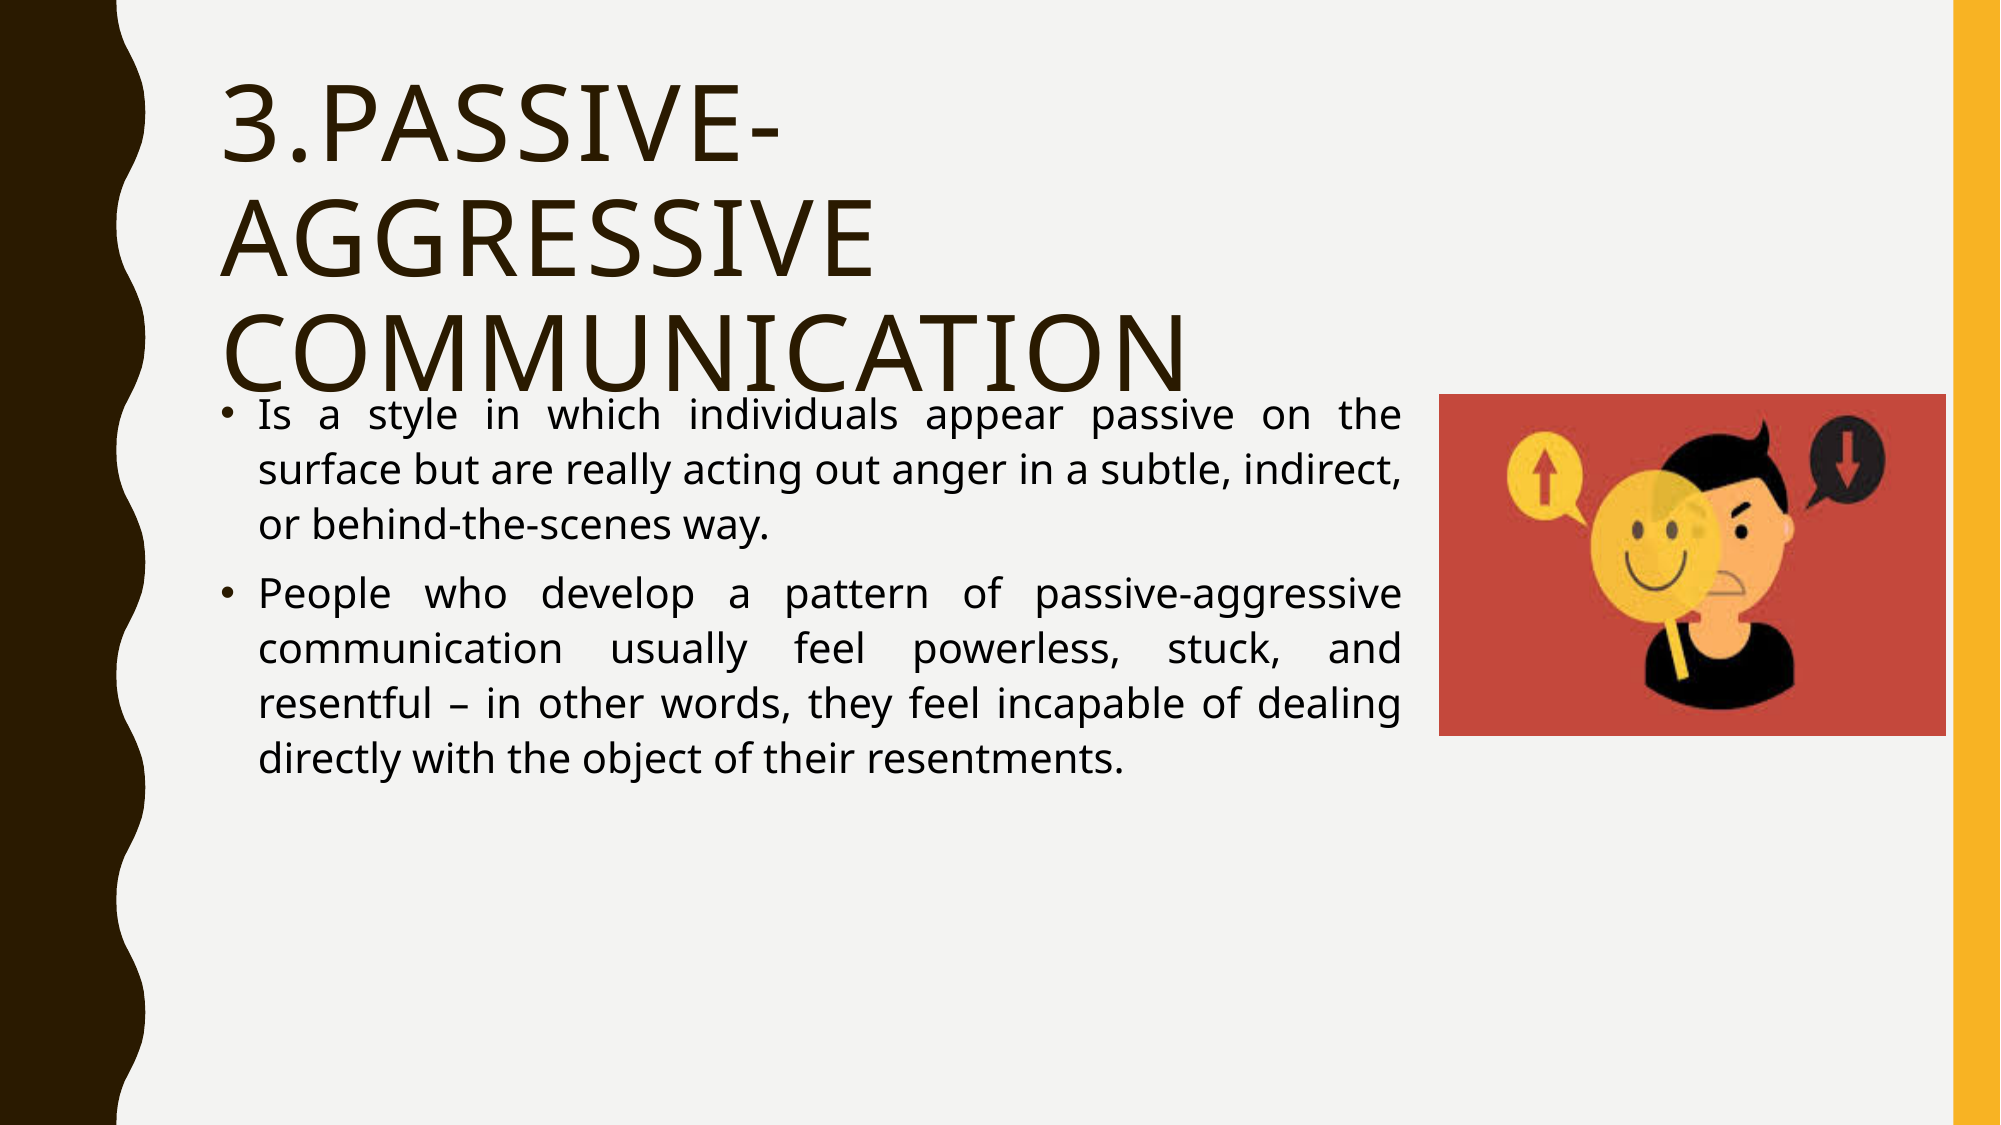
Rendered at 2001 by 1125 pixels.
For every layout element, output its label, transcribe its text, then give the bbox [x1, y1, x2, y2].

list Is a style in which individuals appear passive on the surface but are really acting out anger in a subtle, indirect, or behind-the-scenes way. People who develop a pattern of passive-aggressive communication usually feel powerless, stuck, and resentful – in other words, they feel incapable of dealing directly with the object of their resentments. [205, 375, 1419, 965]
picture [1439, 394, 1946, 736]
title 3.PASSIVE-AGGRESSIVE COMMUNICATION [205, 62, 1367, 308]
